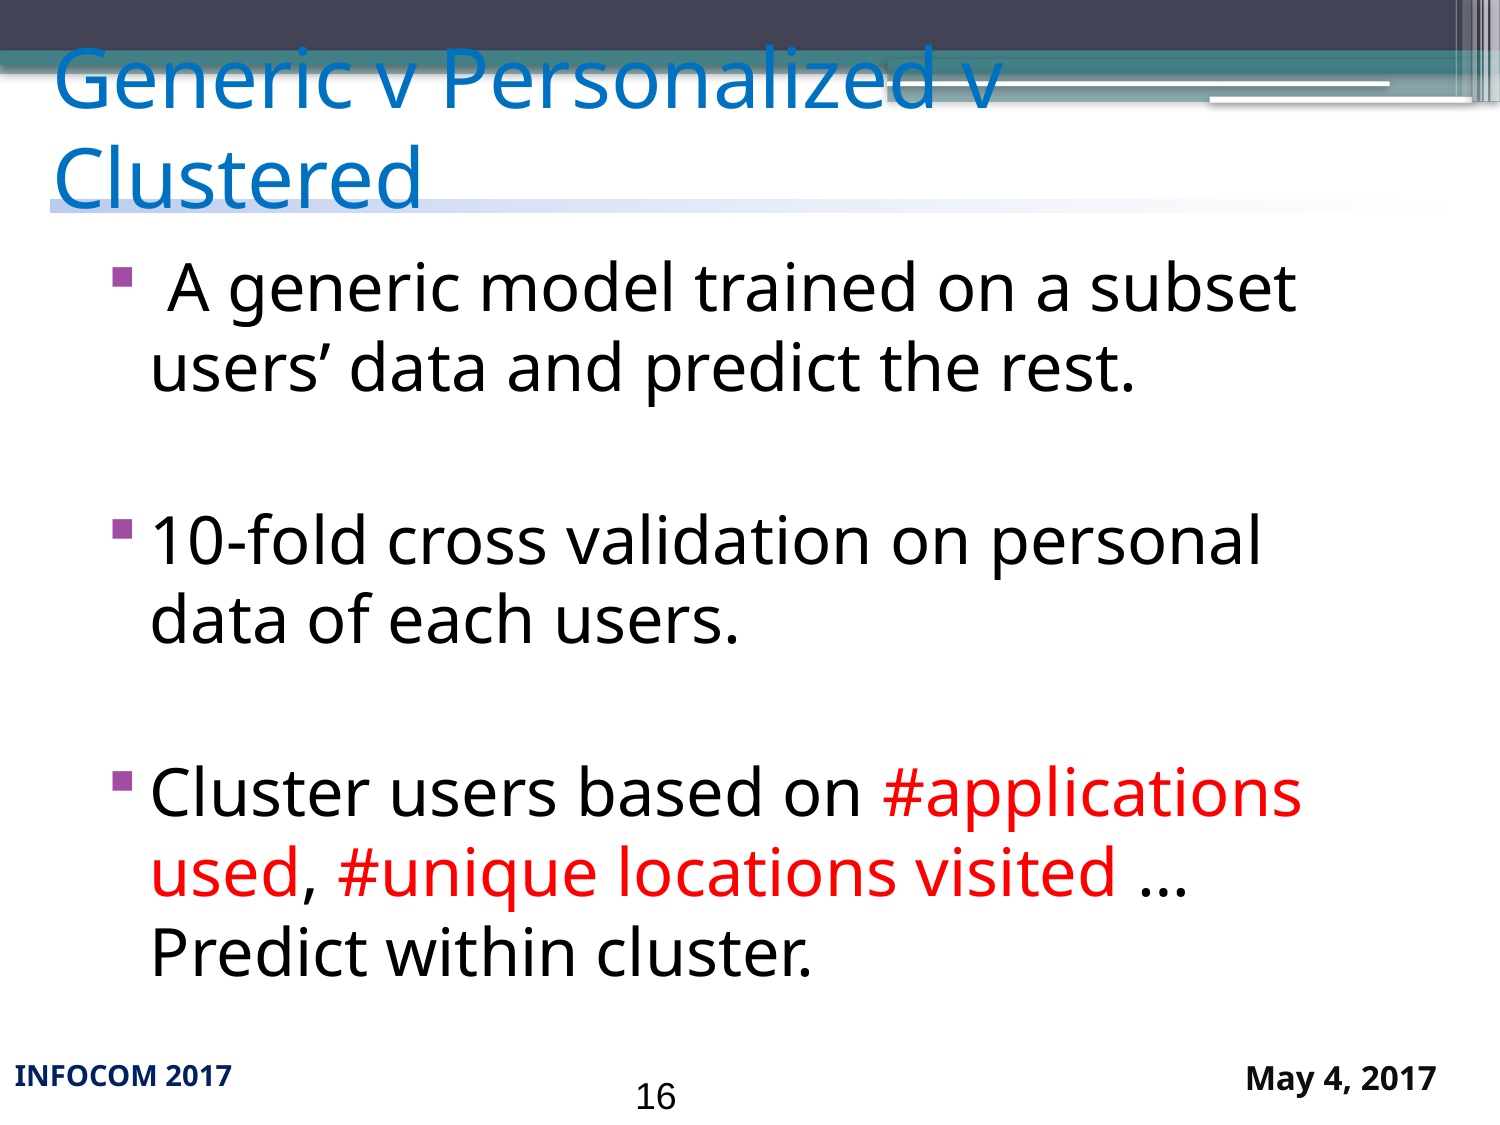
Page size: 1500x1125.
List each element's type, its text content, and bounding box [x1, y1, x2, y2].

title Generic v Personalized v Clustered [37, 37, 1388, 213]
list A generic model trained on a subset users’ data and predict the rest. 10-fold cross validation on personal data of each users. Cluster users based on #applications used, #unique locations visited … Predict within cluster. [75, 237, 1425, 988]
